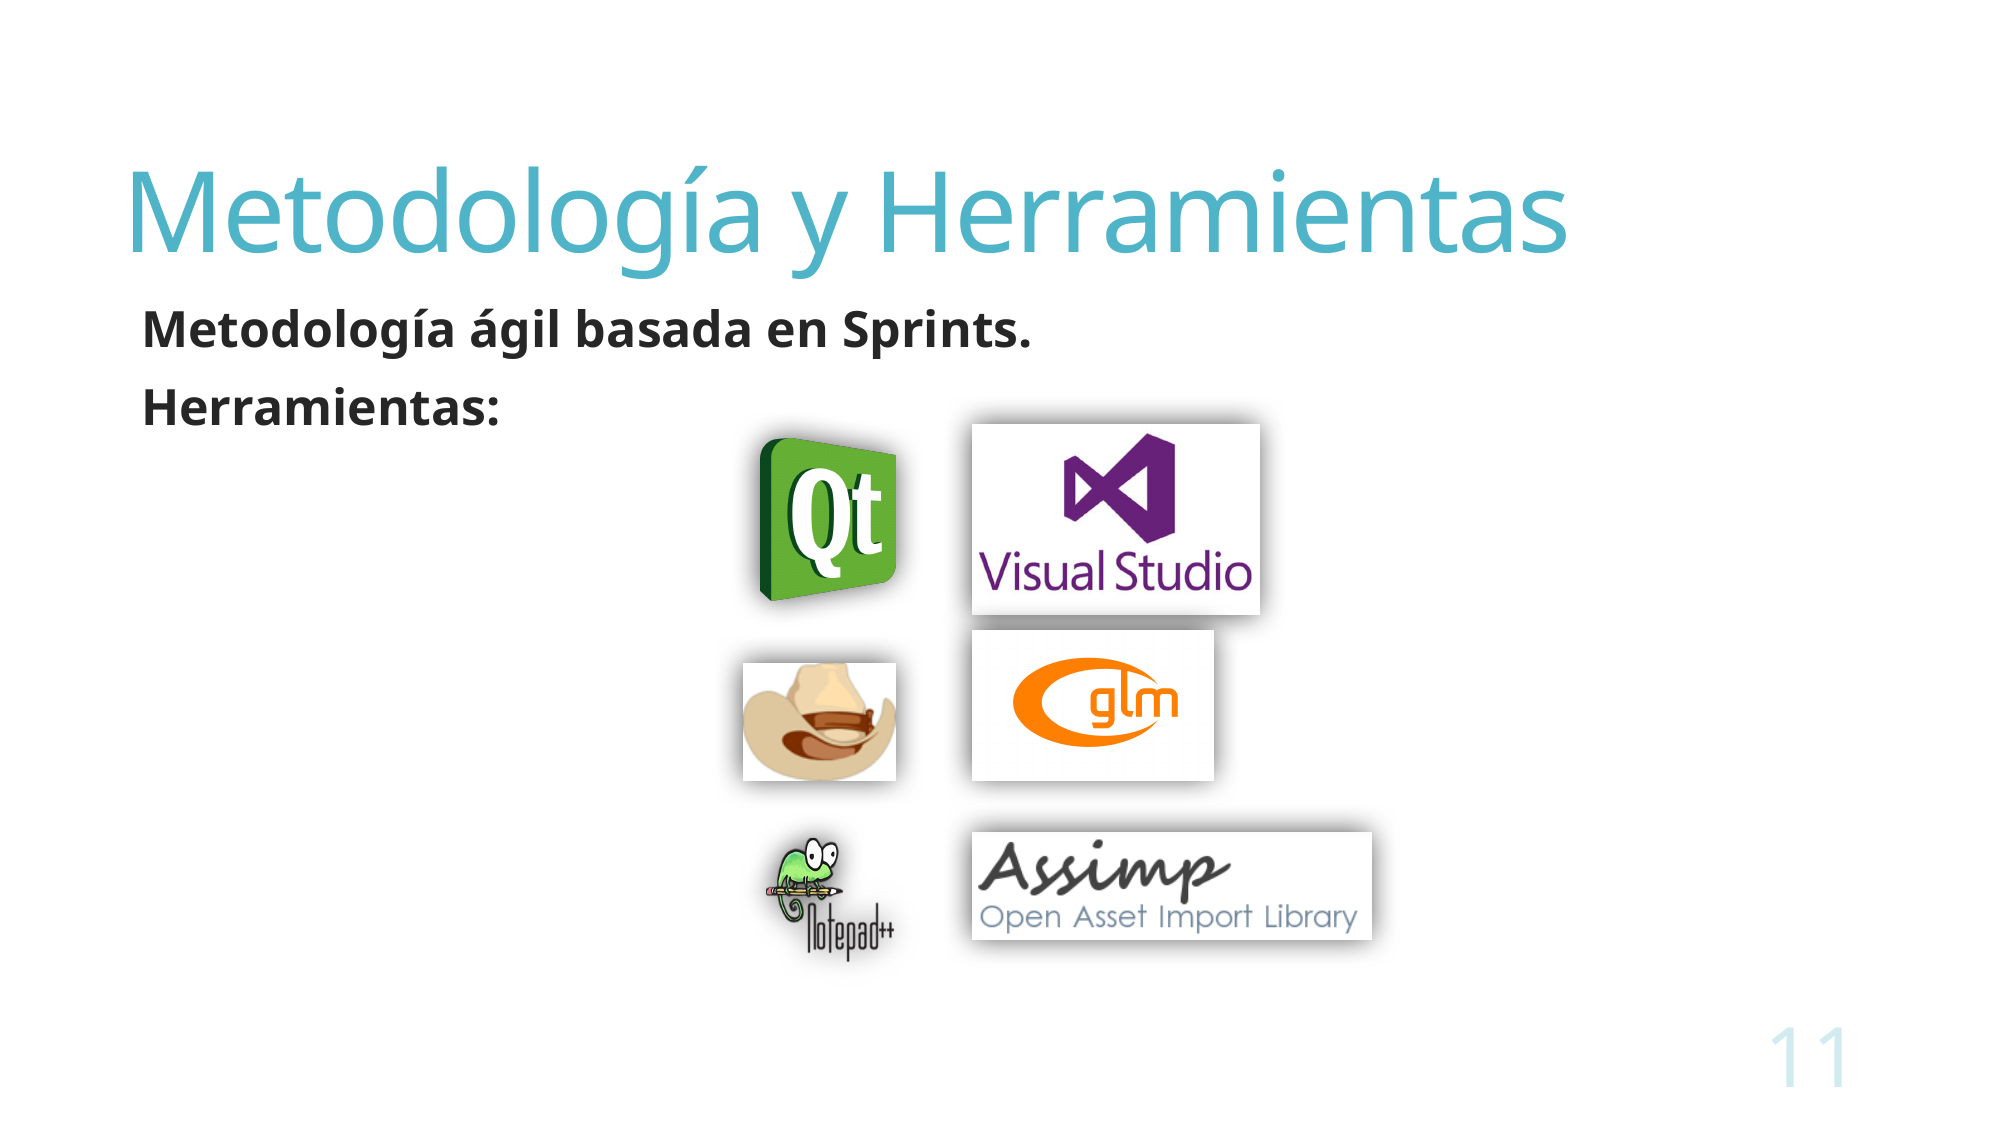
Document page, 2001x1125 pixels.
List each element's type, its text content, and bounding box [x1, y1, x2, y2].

list Metodología ágil basada en Sprints. Herramientas: [111, 299, 1876, 500]
picture [972, 630, 1214, 781]
picture [972, 424, 1260, 616]
slide_number 11 [1607, 934, 1875, 1125]
picture [743, 663, 896, 781]
title Metodología y Herramientas [107, 81, 1875, 354]
picture [762, 832, 896, 965]
picture [760, 438, 896, 601]
picture [972, 832, 1373, 940]
